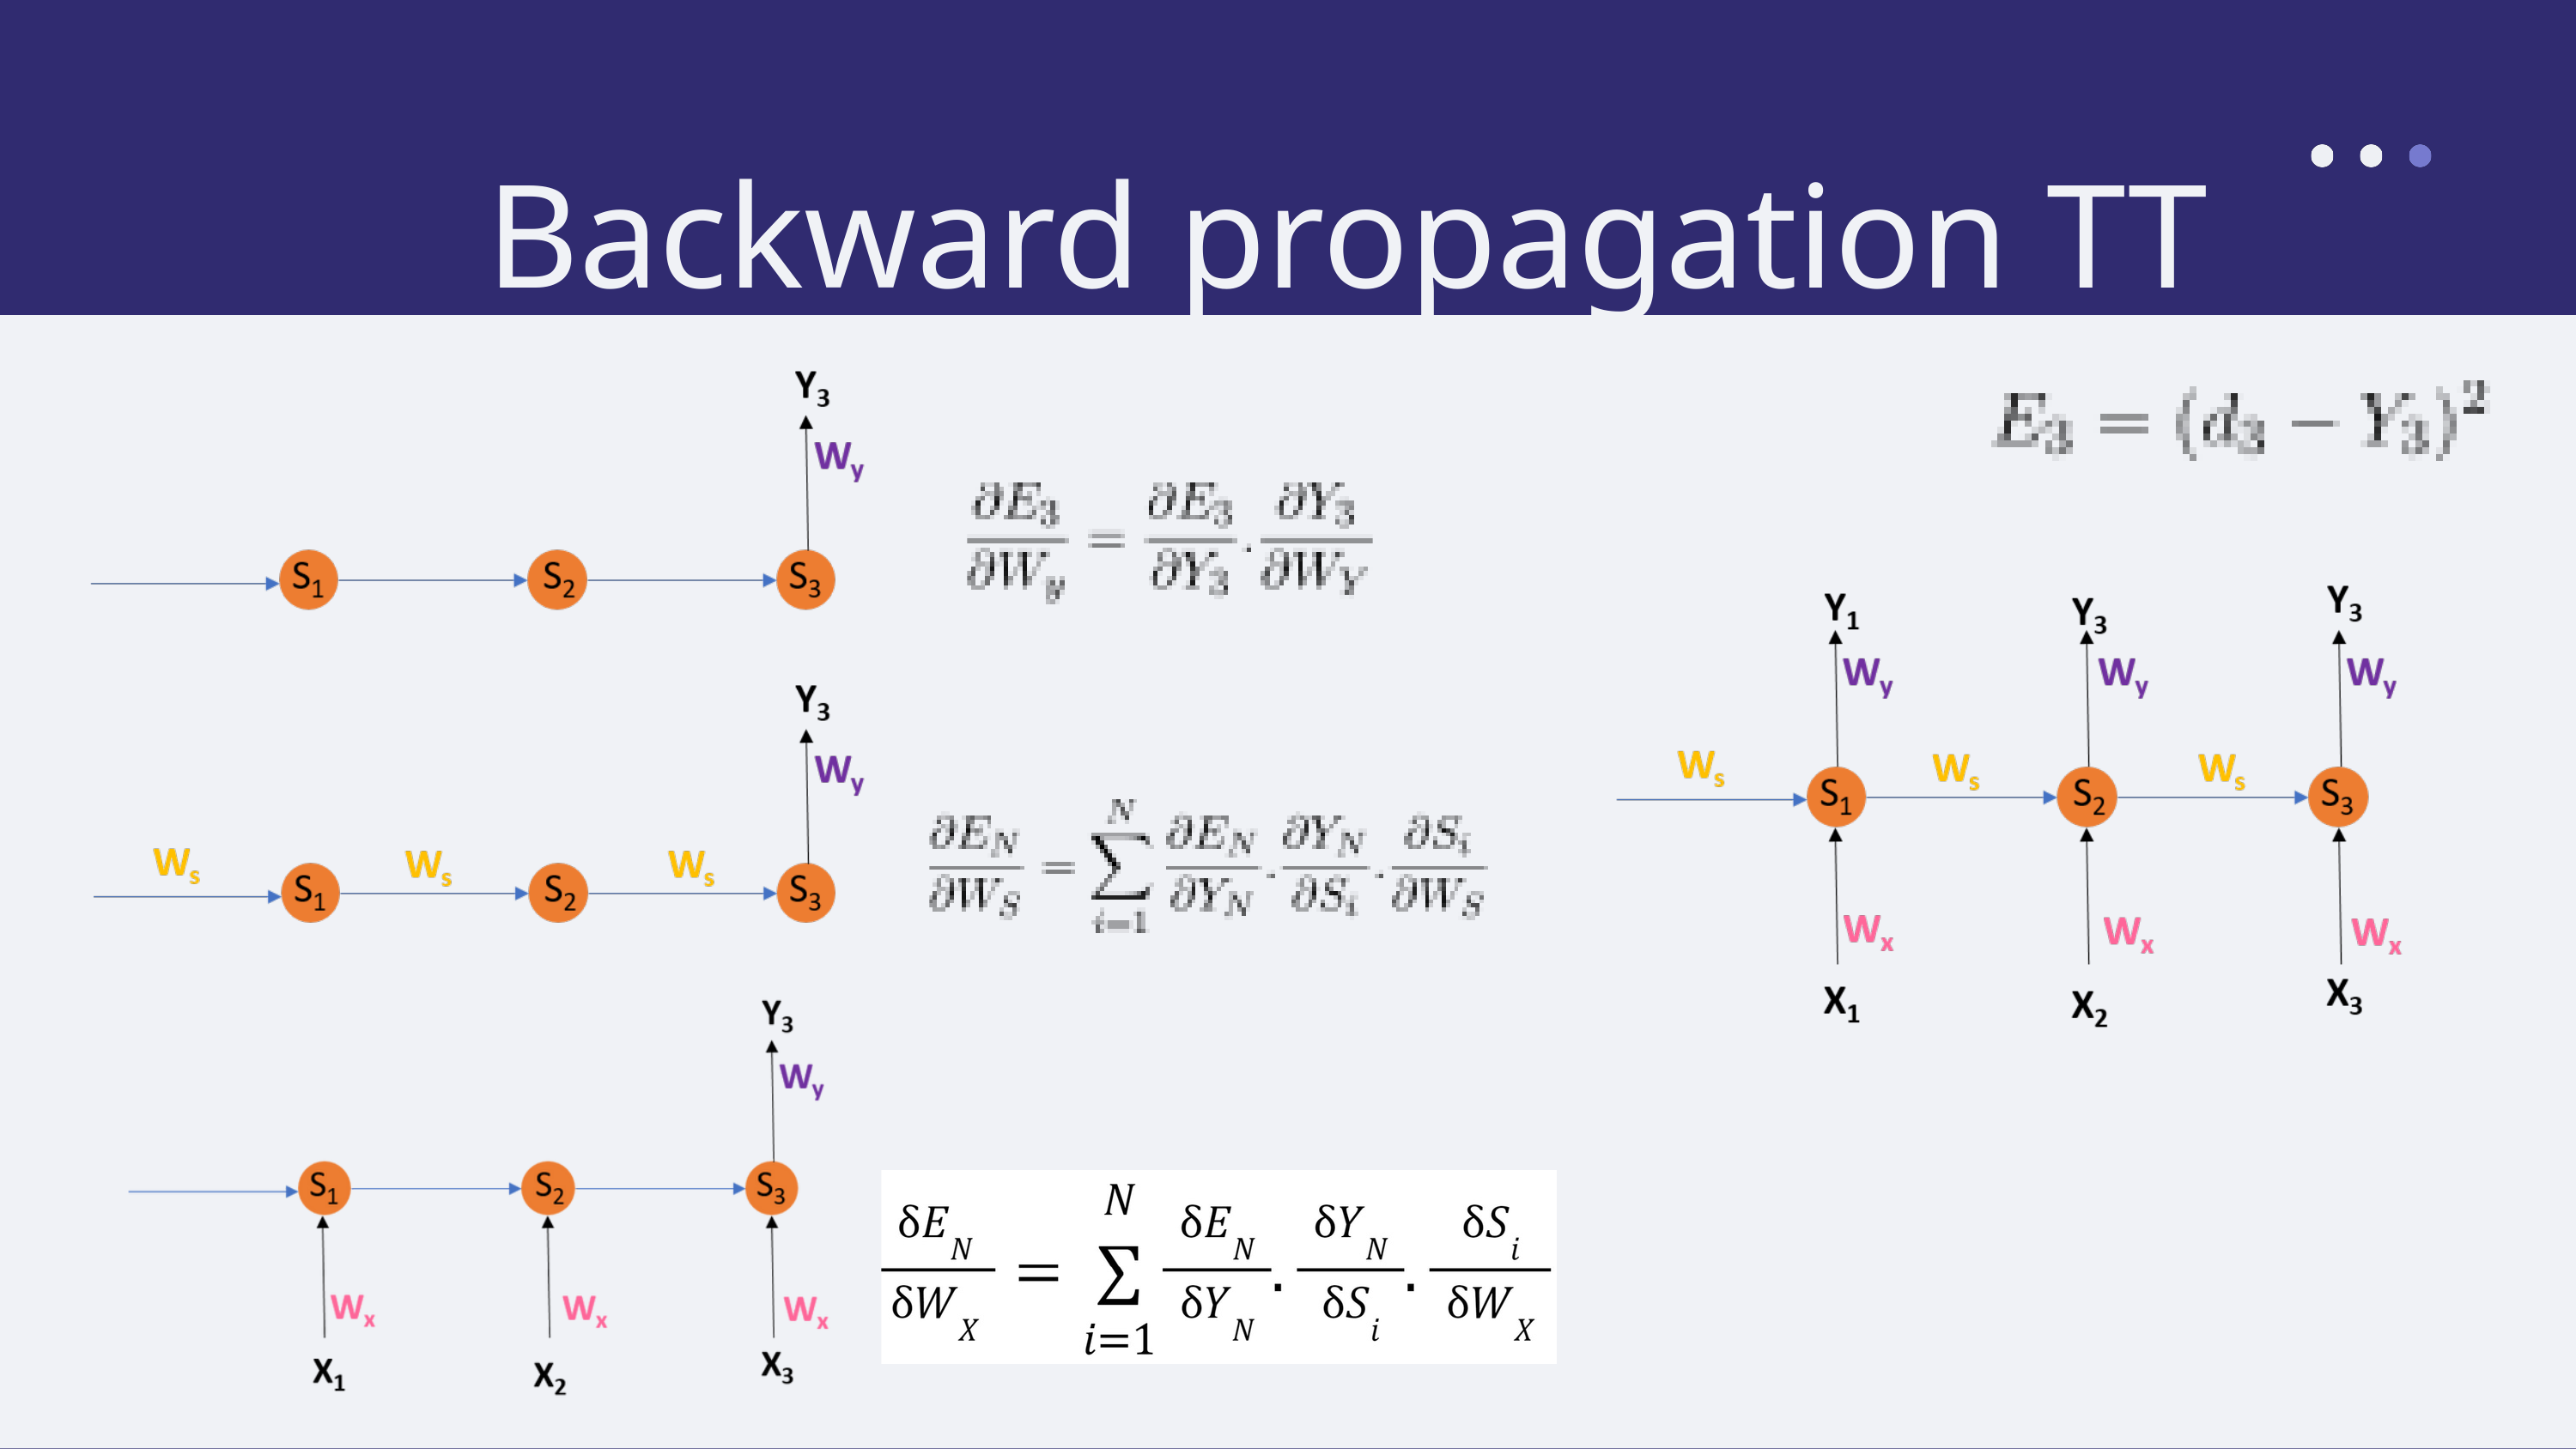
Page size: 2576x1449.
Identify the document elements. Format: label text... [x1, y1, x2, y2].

text_box [0, 315, 2576, 1449]
text_box [128, 978, 844, 1420]
text_box Backward propagation TT [486, 144, 2312, 317]
text_box [1990, 380, 2491, 461]
text_box [881, 1170, 1557, 1364]
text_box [2311, 144, 2432, 167]
text_box [967, 482, 1373, 604]
text_box [929, 799, 1488, 933]
text_box [93, 660, 882, 938]
text_box [1616, 561, 2419, 1055]
text_box [90, 346, 882, 620]
